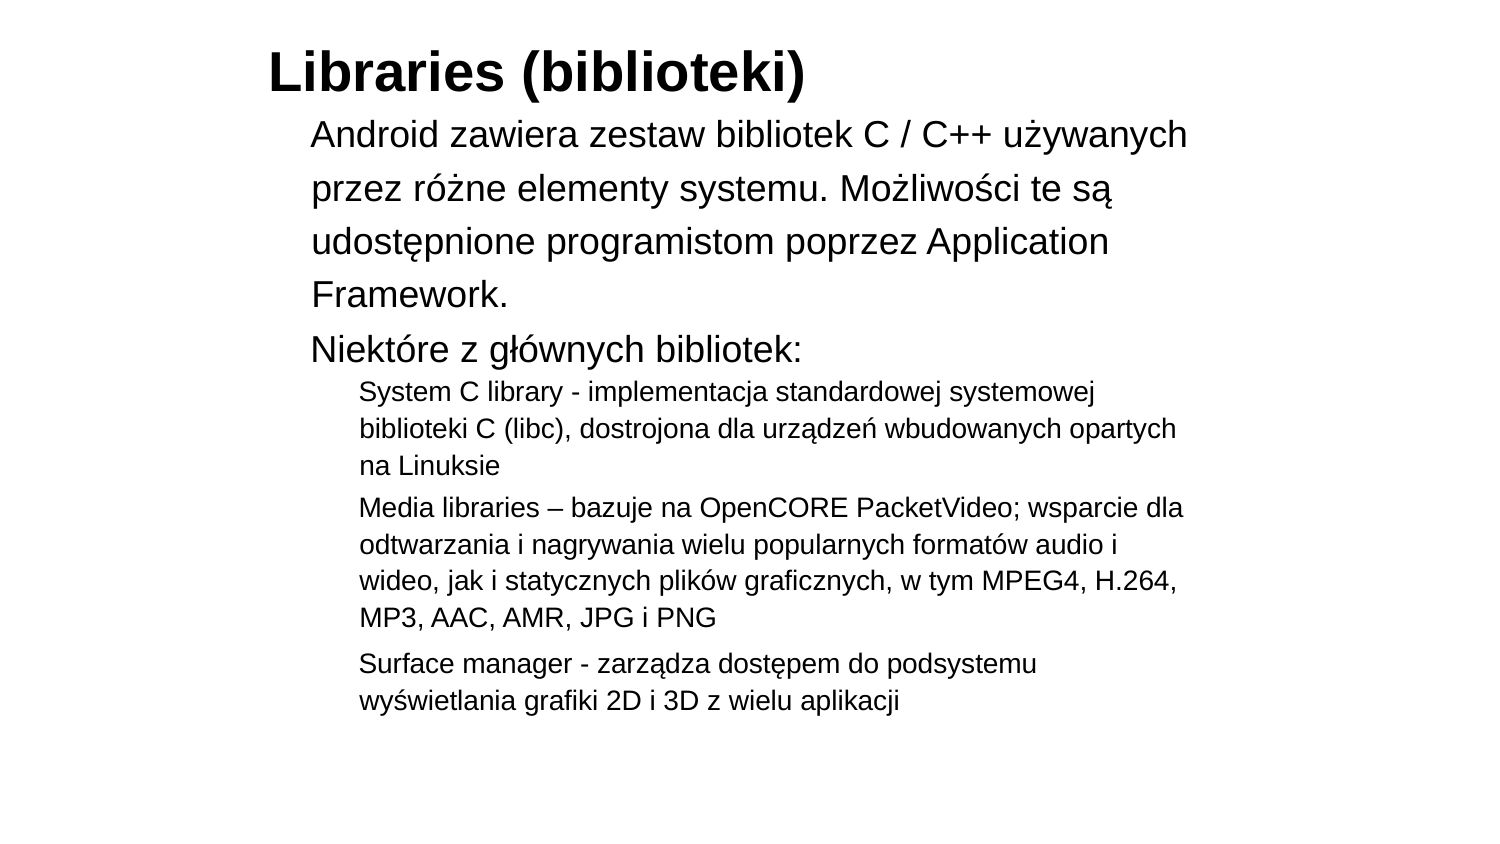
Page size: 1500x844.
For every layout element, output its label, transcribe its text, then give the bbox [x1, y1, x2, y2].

text_box Libraries (biblioteki) Android zawiera zestaw bibliotek C / C++ używanych przez różne elementy systemu. Możliwości te są udostępnione programistom poprzez Application Framework. Niektóre z głównych bibliotek: System C library - implementacja standardowej systemowej biblioteki C (libc), dostrojona dla urządzeń wbudowanych opartych na Linuksie Media libraries – bazuje na OpenCORE PacketVideo; wsparcie dla odtwarzania i nagrywania wielu popularnych formatów audio i wideo, jak i statycznych plików graficznych, w tym MPEG4, H.264, MP3, AAC, AMR, JPG i PNG Surface manager - zarządza dostępem do podsystemu wyświetlania grafiki 2D i 3D z wielu aplikacji [253, 22, 1228, 724]
